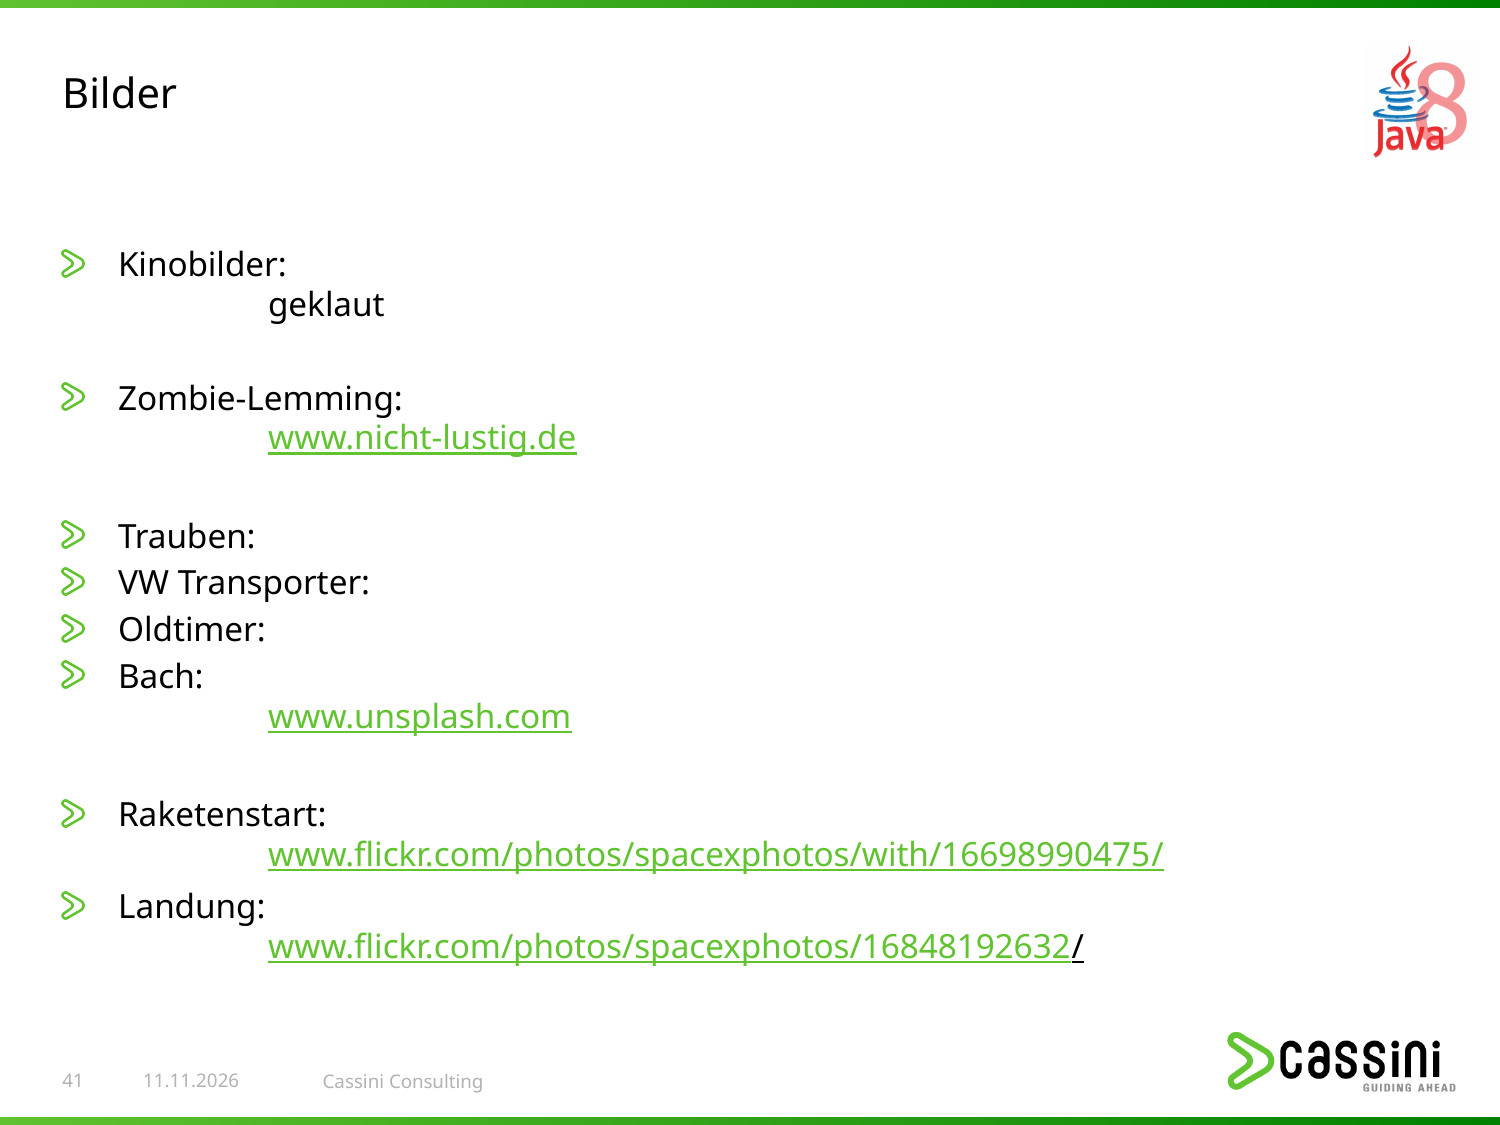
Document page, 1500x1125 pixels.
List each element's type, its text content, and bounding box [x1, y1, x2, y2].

picture [1225, 1031, 1457, 1092]
picture [61, 382, 90, 411]
title Bilder [47, 59, 1321, 190]
picture [61, 891, 90, 920]
picture [61, 520, 90, 549]
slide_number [128, 1060, 307, 1103]
footer Cassini Consulting [307, 1060, 1041, 1103]
picture [1364, 42, 1473, 158]
picture [61, 567, 90, 596]
picture [61, 799, 90, 828]
picture [61, 614, 90, 643]
picture [61, 660, 90, 689]
slide_number 41 [47, 1060, 128, 1103]
picture [61, 249, 90, 278]
list Kinobilder: geklaut Zombie-Lemming: www.nicht-lustig.de Trauben: VW Transporter: Oldtimer: Bach: www.unsplash.com Raketenstart: www.flickr.com/photos/spacexphotos/with/16698990475/ Landung: www.flickr.com/photos/spacexphotos/16848192632/ [46, 236, 1439, 985]
